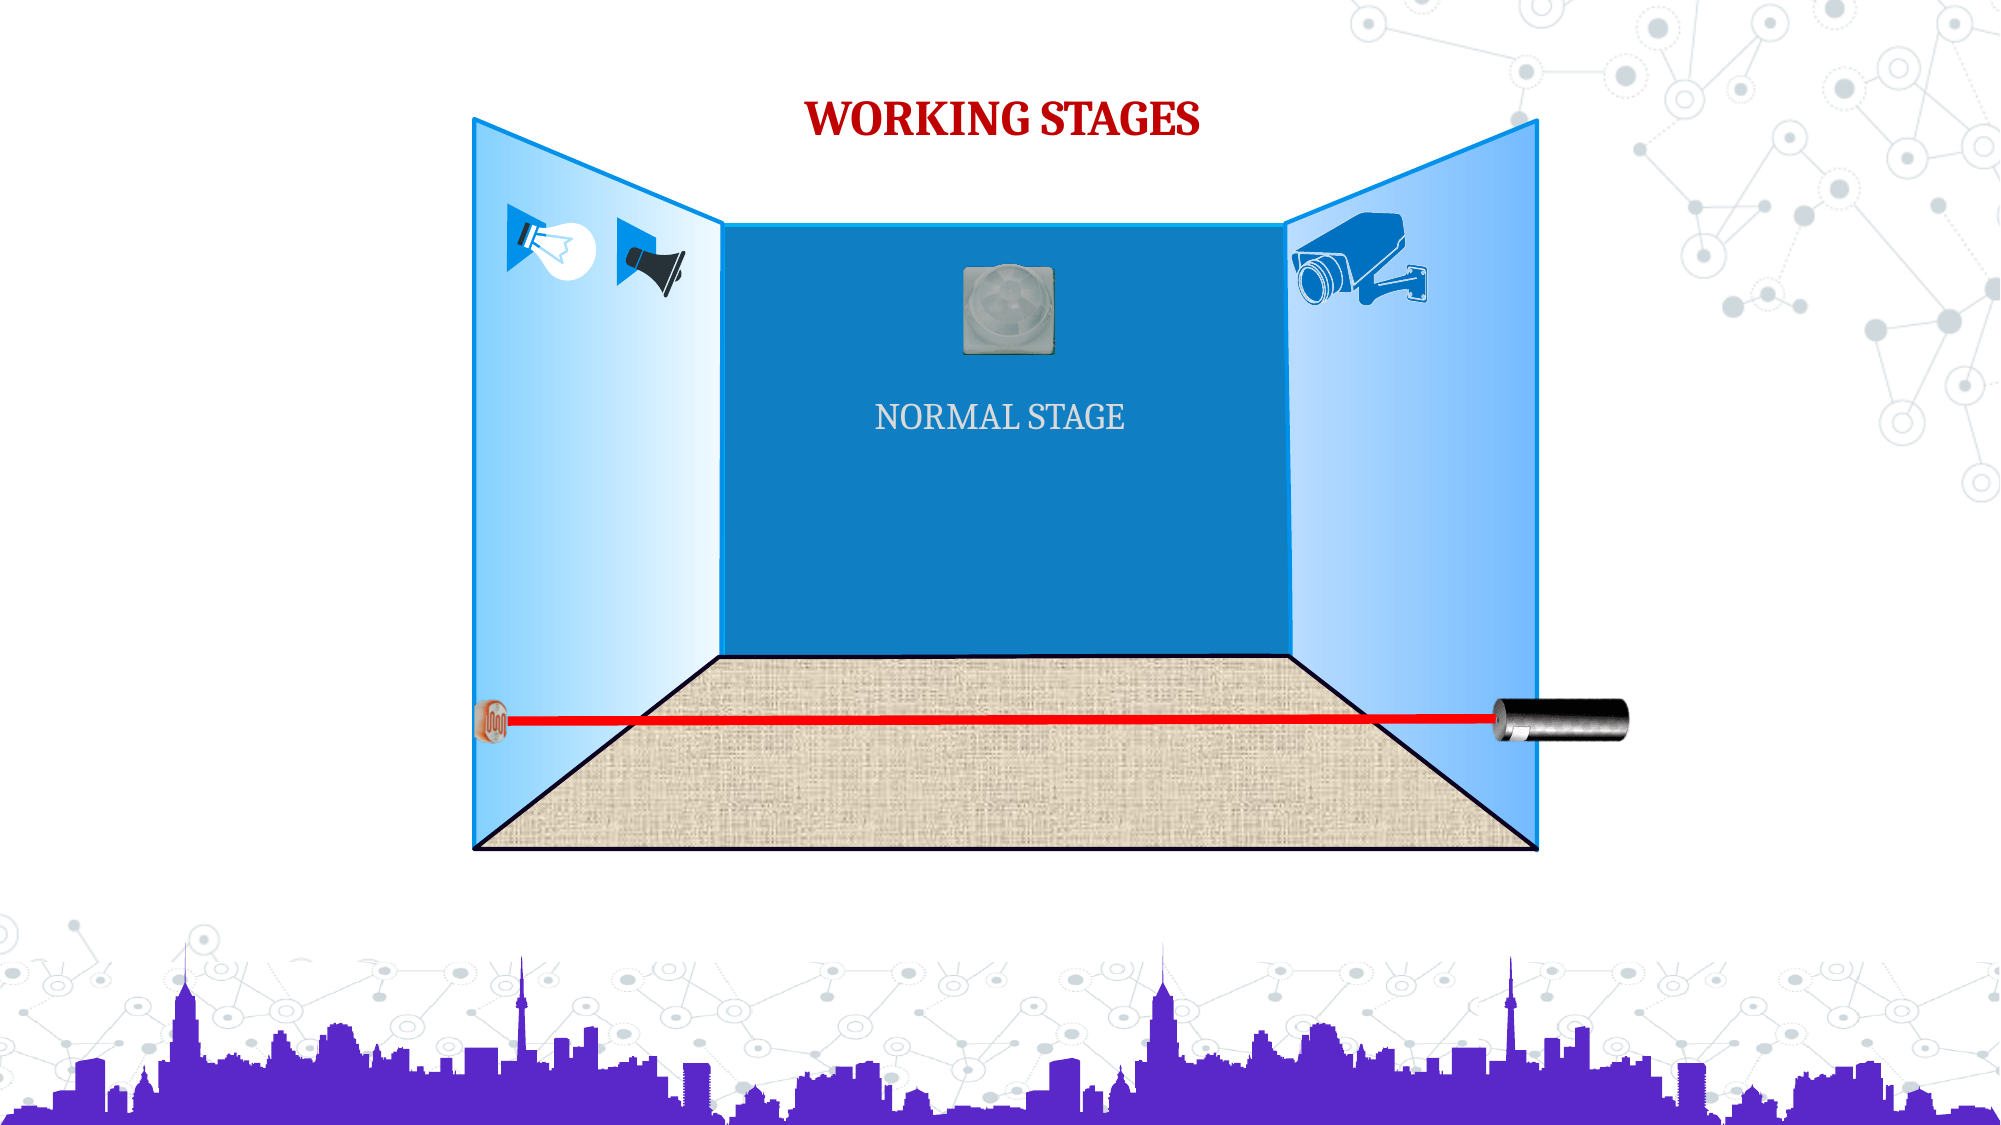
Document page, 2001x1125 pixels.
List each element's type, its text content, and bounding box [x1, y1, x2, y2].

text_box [474, 657, 798, 717]
text_box [718, 653, 1291, 715]
text_box NORMAL STAGE [801, 384, 1199, 445]
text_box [528, 208, 588, 287]
text_box [724, 223, 1288, 654]
text_box [1283, 175, 1540, 658]
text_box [474, 730, 798, 850]
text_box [507, 718, 1496, 722]
text_box [472, 175, 725, 656]
text_box [1291, 212, 1428, 306]
picture [0, 0, 2001, 1124]
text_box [1213, 730, 1538, 850]
text_box [802, 730, 1208, 852]
text_box [614, 215, 659, 288]
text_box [625, 240, 684, 291]
list WORKING STAGES [53, 55, 1952, 175]
text_box [504, 201, 525, 274]
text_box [1213, 657, 1538, 717]
